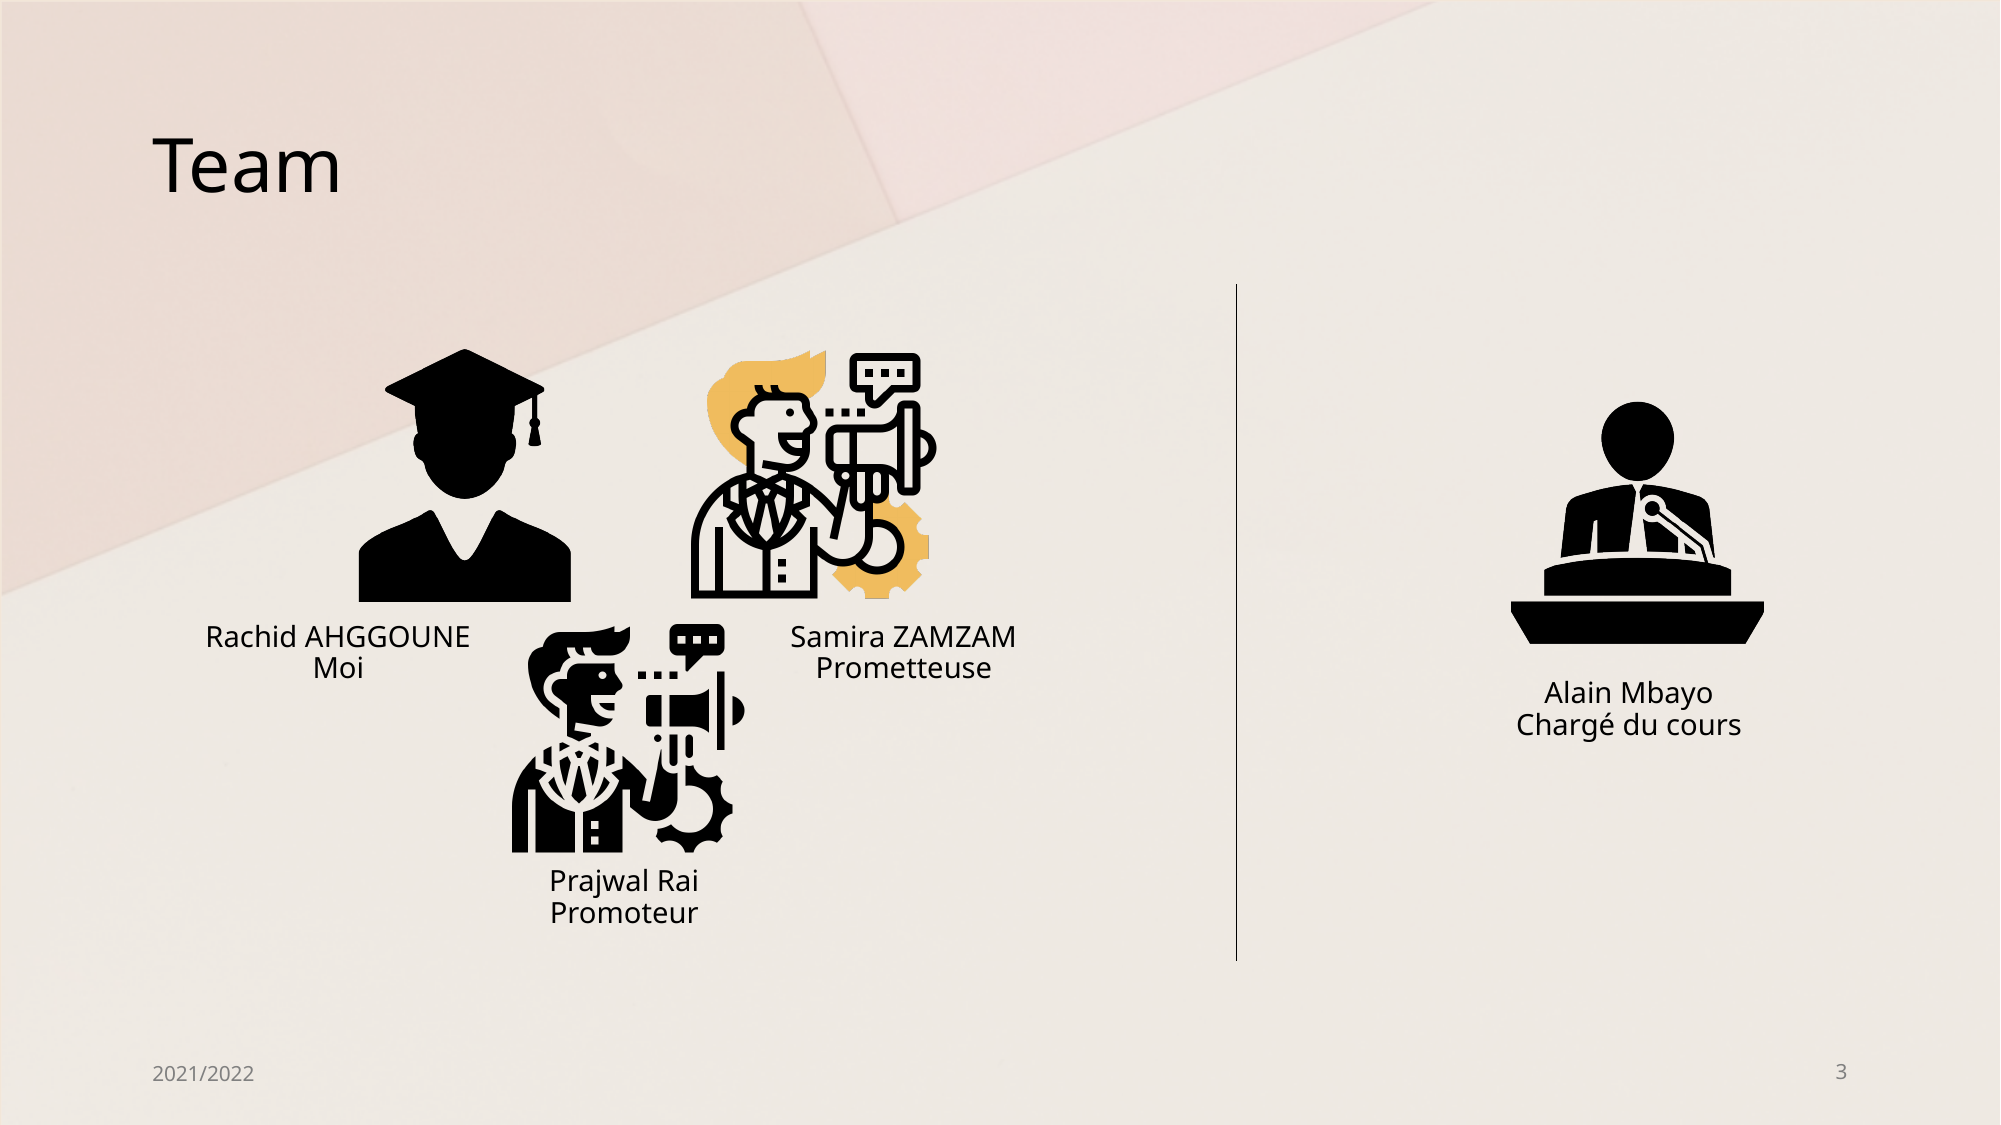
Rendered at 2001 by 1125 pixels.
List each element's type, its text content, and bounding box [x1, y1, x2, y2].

picture [1511, 396, 1764, 649]
list Rachid AHGGOUNE Moi [165, 614, 500, 660]
list Samira ZAMZAM Prometteuse [752, 614, 1077, 660]
slide_number 3 [1412, 1042, 1863, 1103]
picture [500, 612, 752, 864]
slide_number 2021/2022 [137, 1042, 588, 1103]
list Alain Mbayo Chargé du cours [1456, 671, 1802, 717]
picture [338, 349, 591, 602]
list Prajwal Rai Promoteur [451, 859, 797, 905]
picture [687, 349, 940, 602]
title Team [137, 115, 1863, 221]
